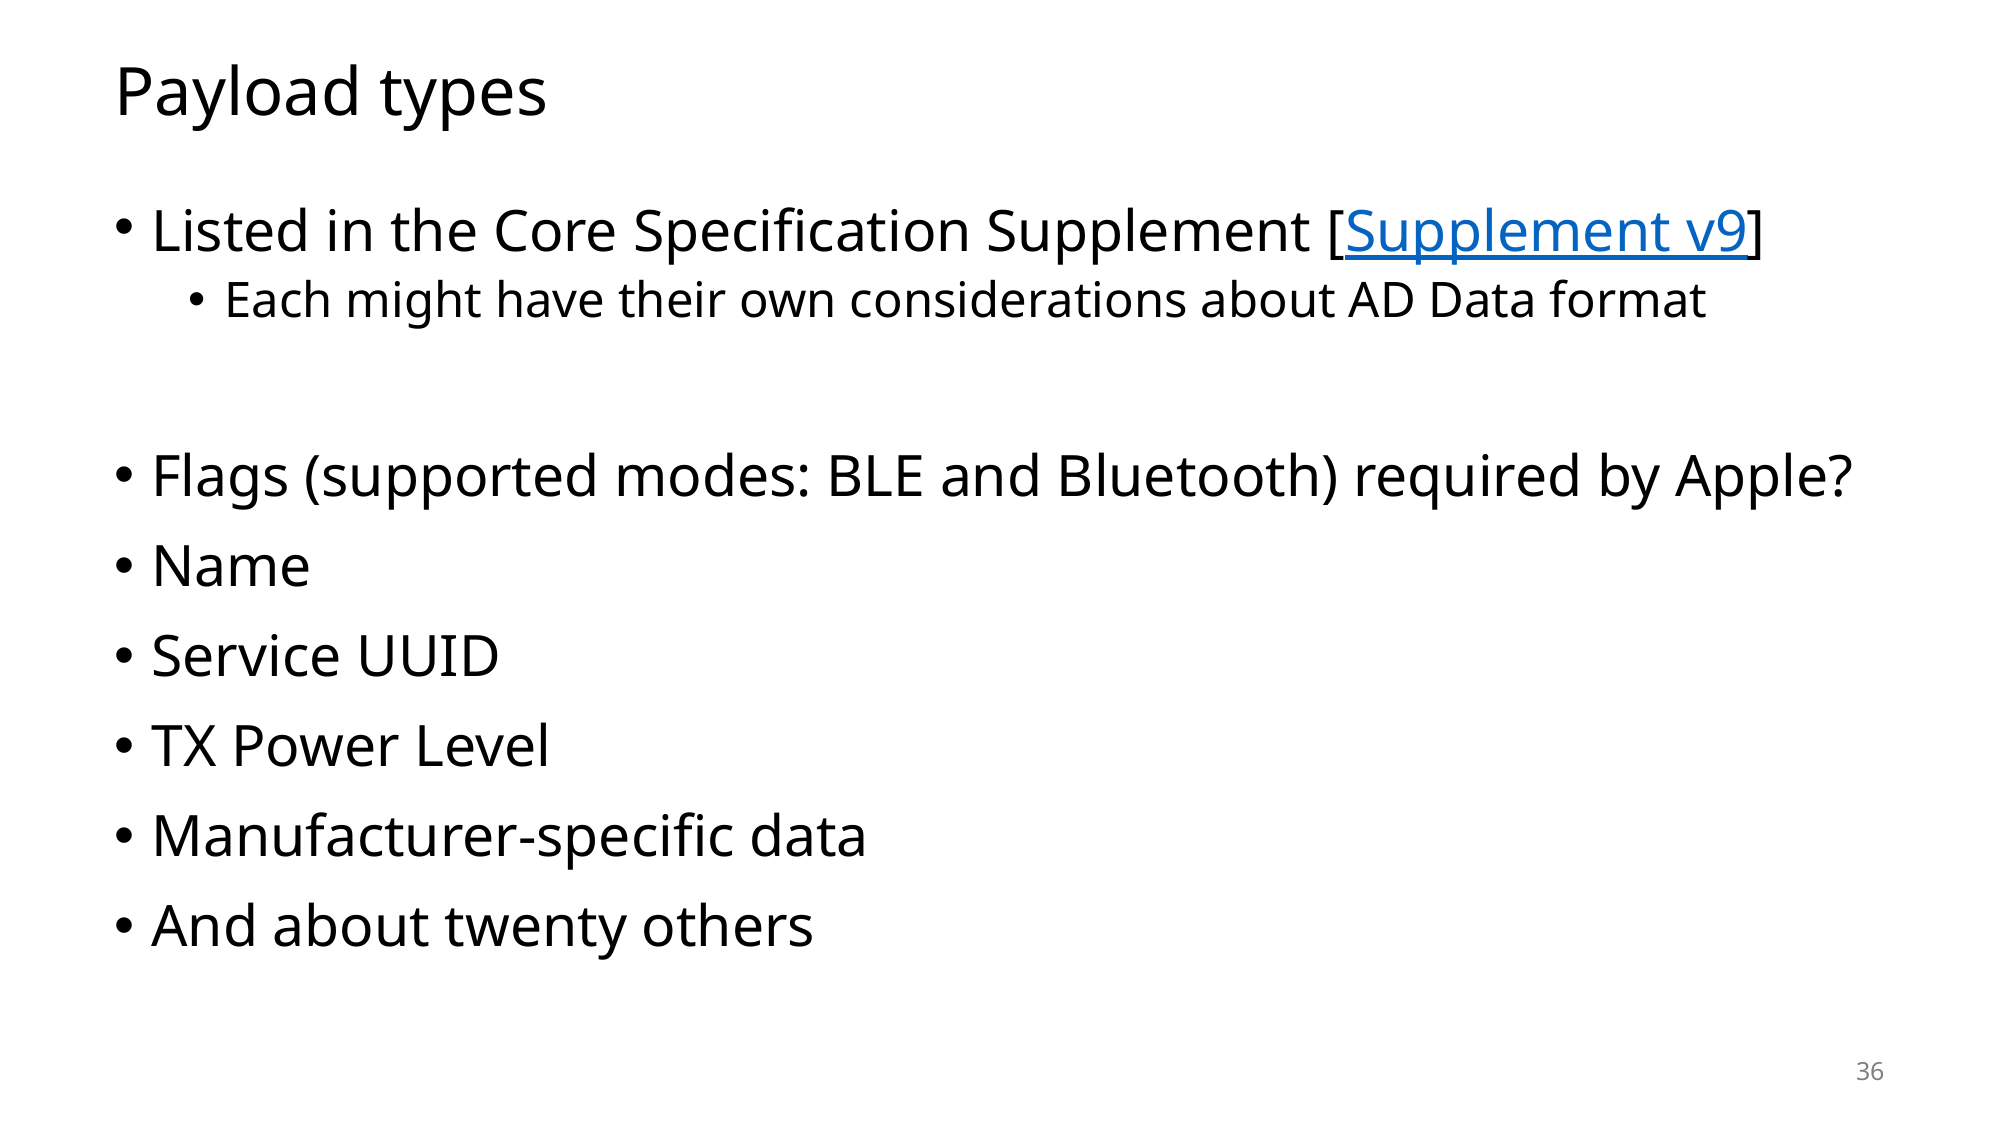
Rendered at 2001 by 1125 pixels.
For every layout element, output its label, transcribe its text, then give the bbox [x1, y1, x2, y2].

list Listed in the Core Specification Supplement [Supplement v9] Each might have their own considerations about AD Data format Flags (supported modes: BLE and Bluetooth) required by Apple? Name Service UUID TX Power Level Manufacturer-specific data And about twenty others [99, 187, 1900, 1013]
slide_number 36 [1749, 1042, 1900, 1103]
title Payload types [99, 37, 1900, 150]
